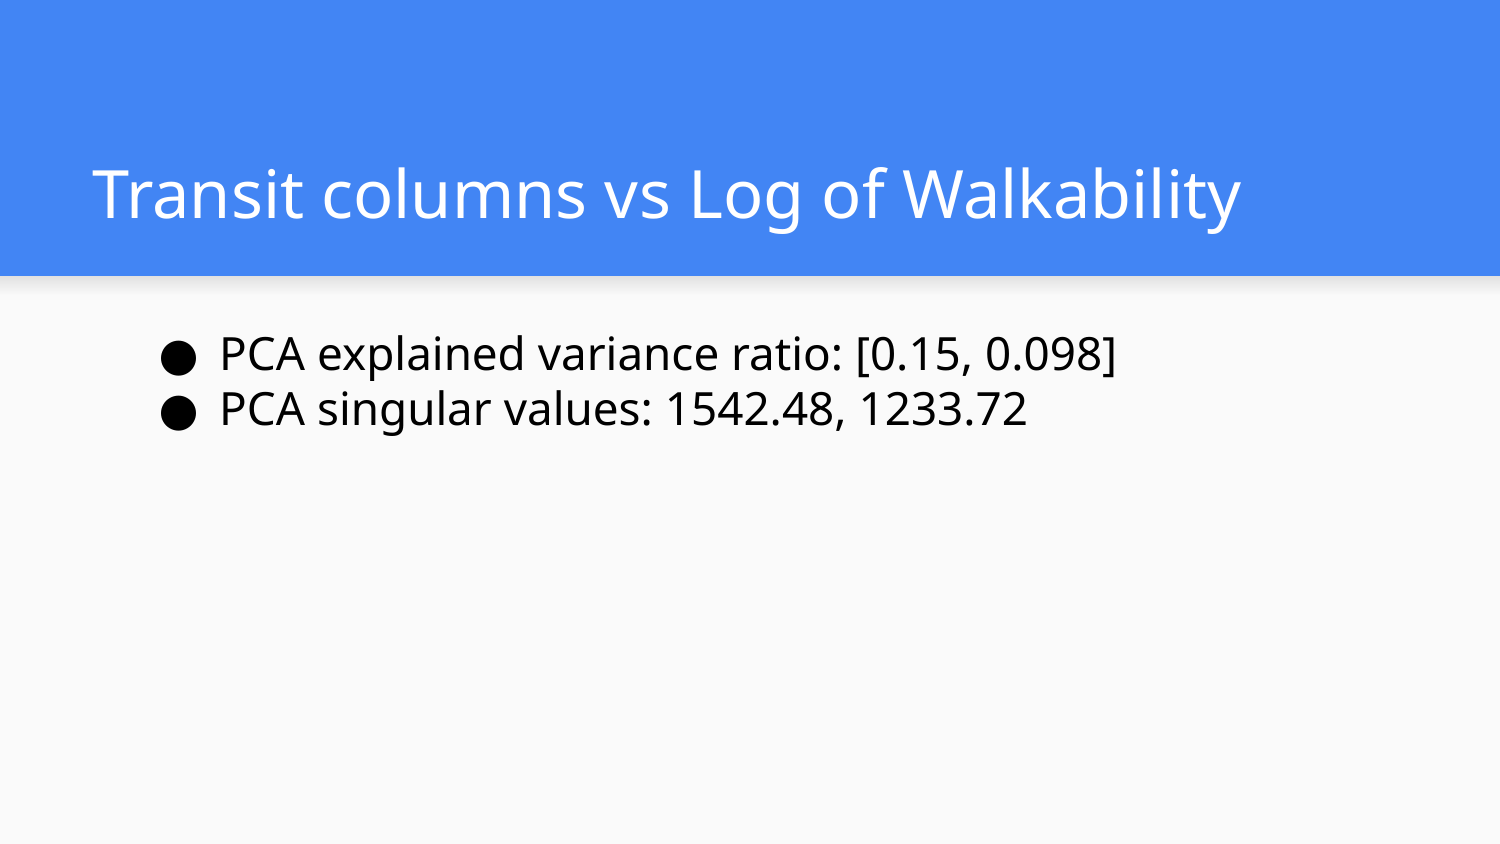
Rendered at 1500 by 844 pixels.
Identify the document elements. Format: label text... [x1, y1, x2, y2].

title Transit columns vs Log of Walkability [77, 121, 1427, 248]
text_box PCA explained variance ratio: [0.15, 0.098] PCA singular values: 1542.48, 1233.72 [129, 310, 1160, 450]
